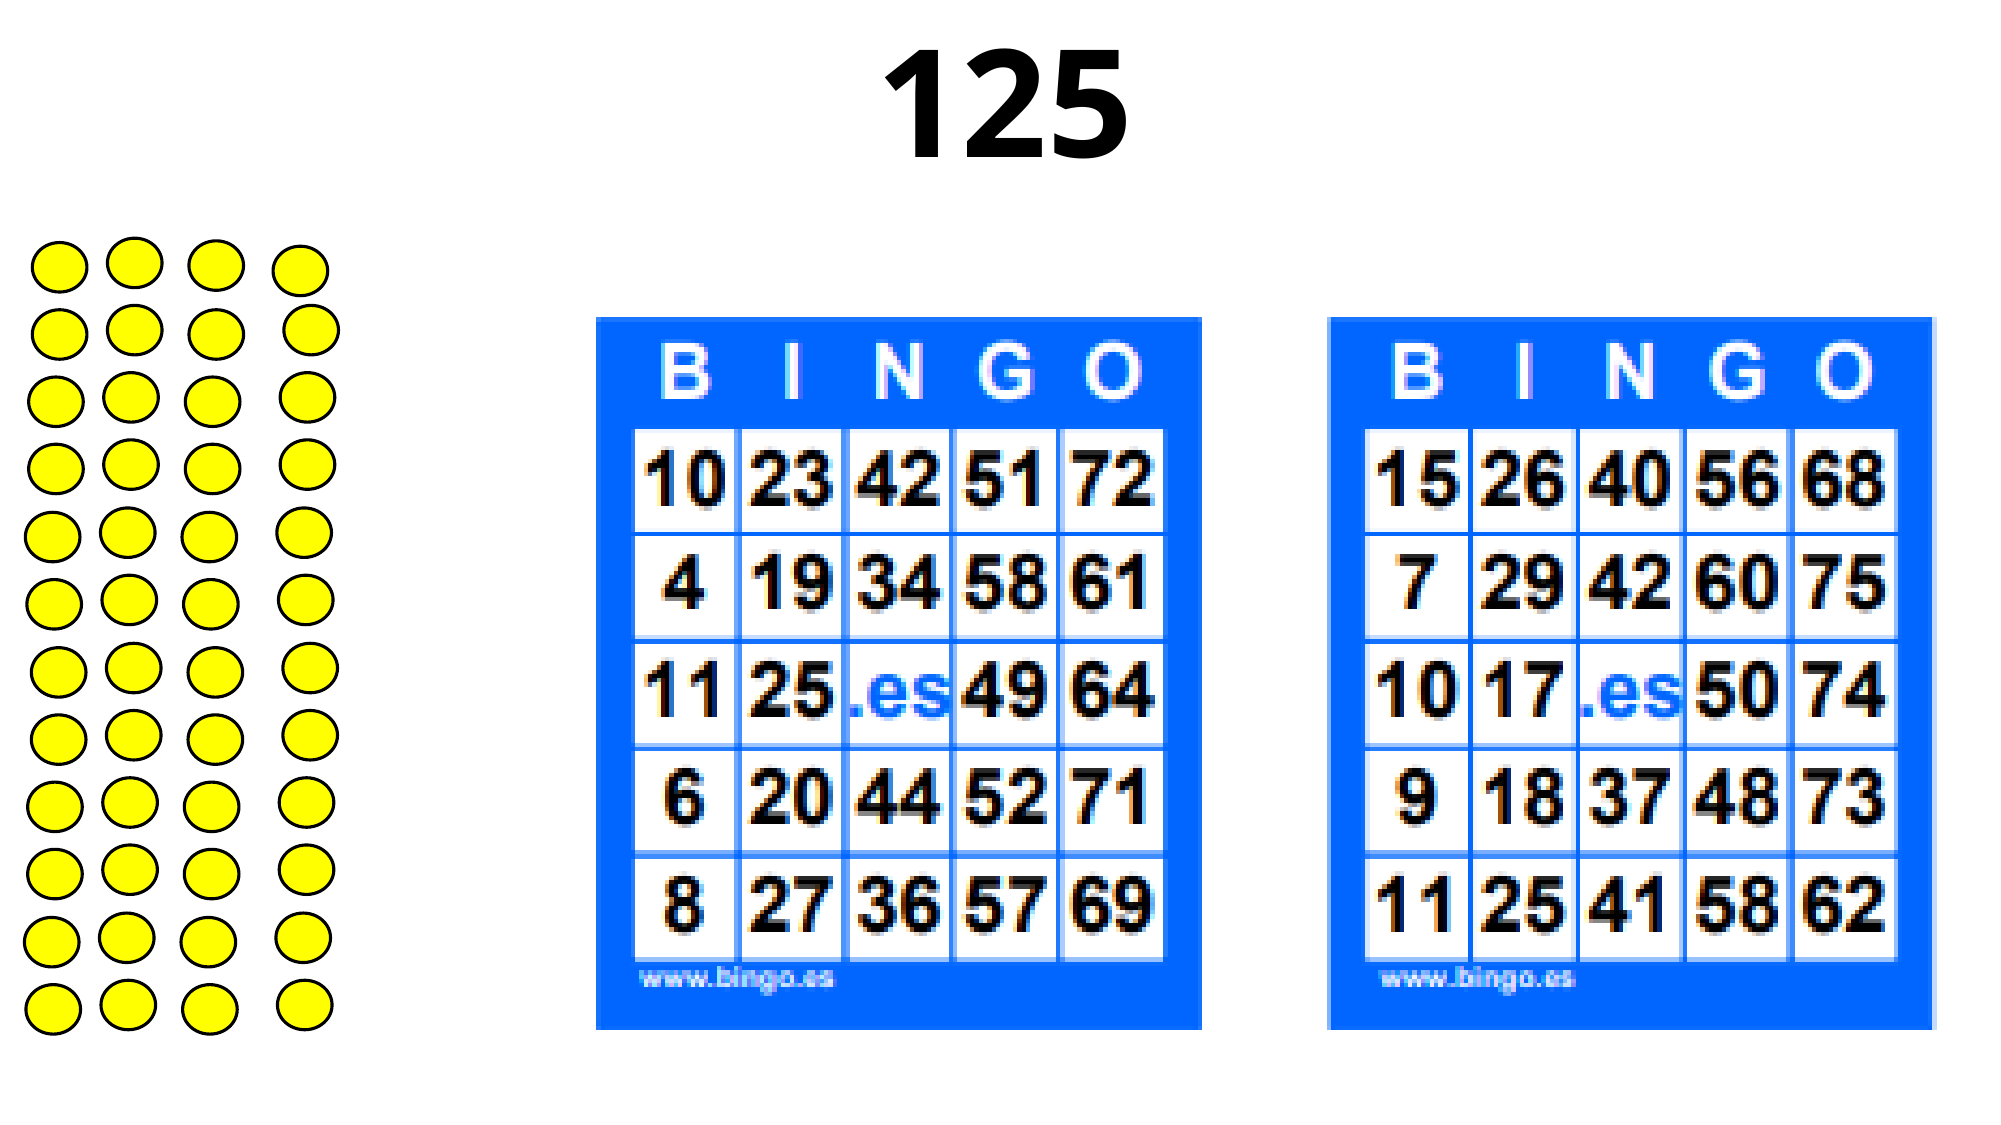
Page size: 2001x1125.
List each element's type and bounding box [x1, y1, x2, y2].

text_box [102, 371, 160, 424]
text_box [26, 848, 84, 900]
text_box [105, 709, 163, 762]
text_box [27, 375, 85, 428]
text_box [278, 776, 335, 829]
text_box [275, 506, 333, 559]
text_box [278, 843, 335, 896]
text_box [272, 245, 329, 297]
text_box [30, 646, 88, 699]
text_box [183, 781, 240, 833]
text_box [98, 912, 156, 964]
text_box [105, 642, 163, 694]
text_box [861, 0, 1186, 195]
text_box [23, 916, 81, 968]
text_box [99, 506, 157, 559]
text_box [184, 375, 241, 428]
text_box [24, 511, 81, 563]
text_box [31, 308, 88, 361]
text_box [100, 574, 158, 626]
text_box [183, 848, 240, 900]
text_box [277, 574, 335, 626]
text_box [180, 511, 238, 563]
text_box [27, 443, 85, 495]
text_box [106, 304, 164, 356]
picture [584, 308, 1937, 1033]
text_box [179, 916, 237, 968]
text_box [99, 979, 157, 1031]
text_box [184, 443, 241, 495]
text_box [186, 646, 244, 699]
text_box [24, 983, 82, 1036]
text_box [102, 438, 160, 491]
text_box [281, 709, 339, 762]
text_box [30, 713, 88, 766]
text_box [186, 713, 244, 766]
text_box [182, 578, 240, 631]
text_box [26, 781, 84, 833]
text_box [274, 912, 332, 964]
text_box [279, 438, 336, 491]
text_box [106, 237, 164, 289]
text_box [279, 371, 336, 424]
text_box [31, 241, 88, 294]
text_box [181, 983, 239, 1036]
text_box [276, 979, 334, 1031]
text_box [25, 578, 83, 631]
text_box [281, 642, 339, 694]
text_box [187, 308, 245, 361]
text_box [282, 304, 340, 356]
text_box [101, 776, 159, 829]
text_box [101, 843, 159, 896]
text_box [187, 239, 245, 292]
